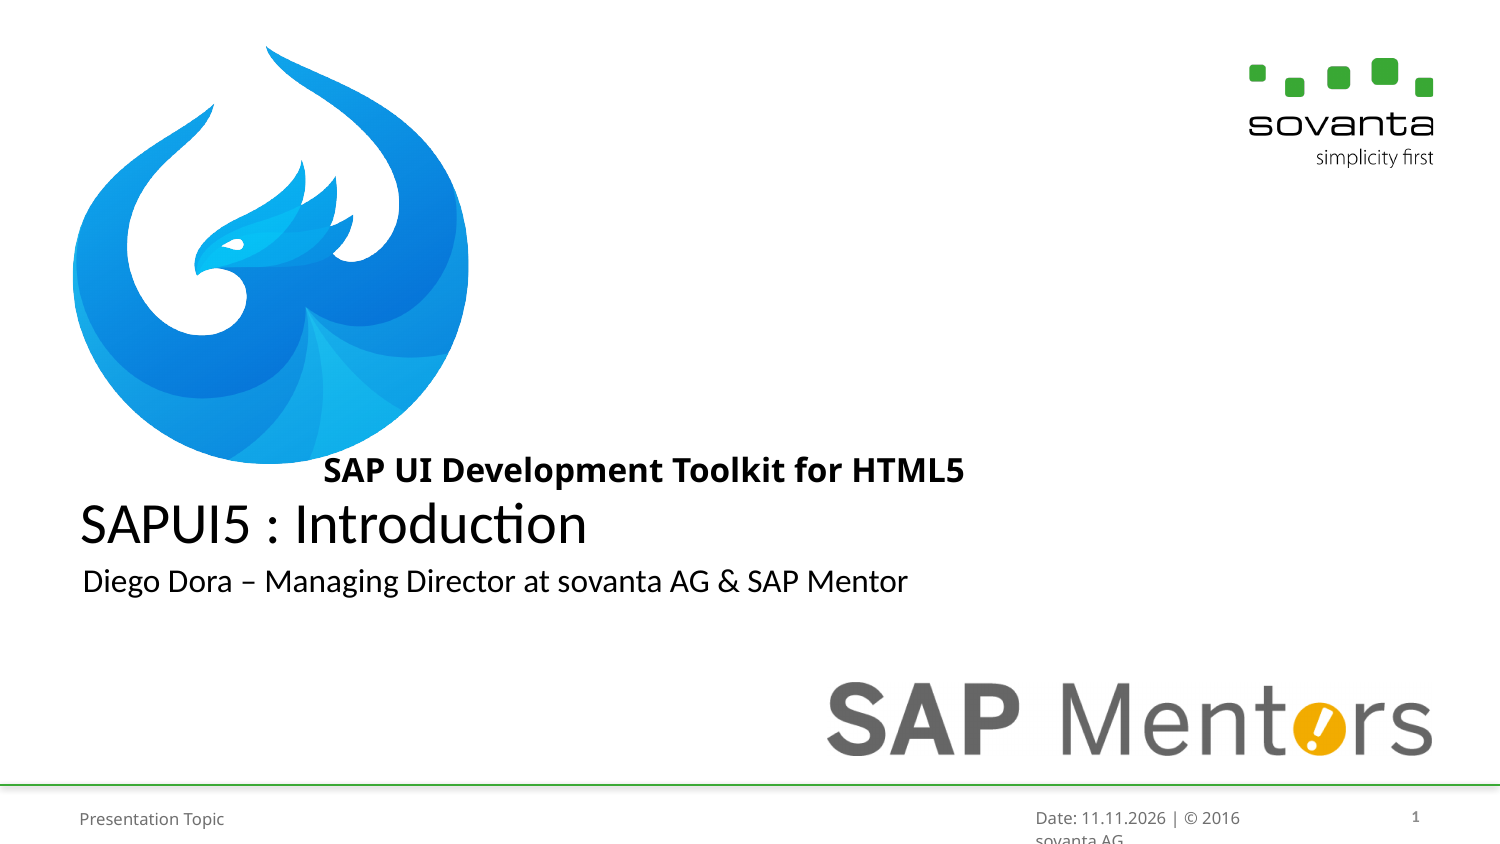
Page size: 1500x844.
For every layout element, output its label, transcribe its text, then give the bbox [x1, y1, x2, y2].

text_box Diego Dora – Managing Director at sovanta AG & SAP Mentor [68, 551, 1043, 608]
picture [61, 46, 479, 464]
picture [826, 682, 1433, 756]
text_box SAP UI Development Toolkit for HTML5 [68, 449, 978, 489]
text_box SAPUI5 : Introduction [66, 477, 603, 563]
